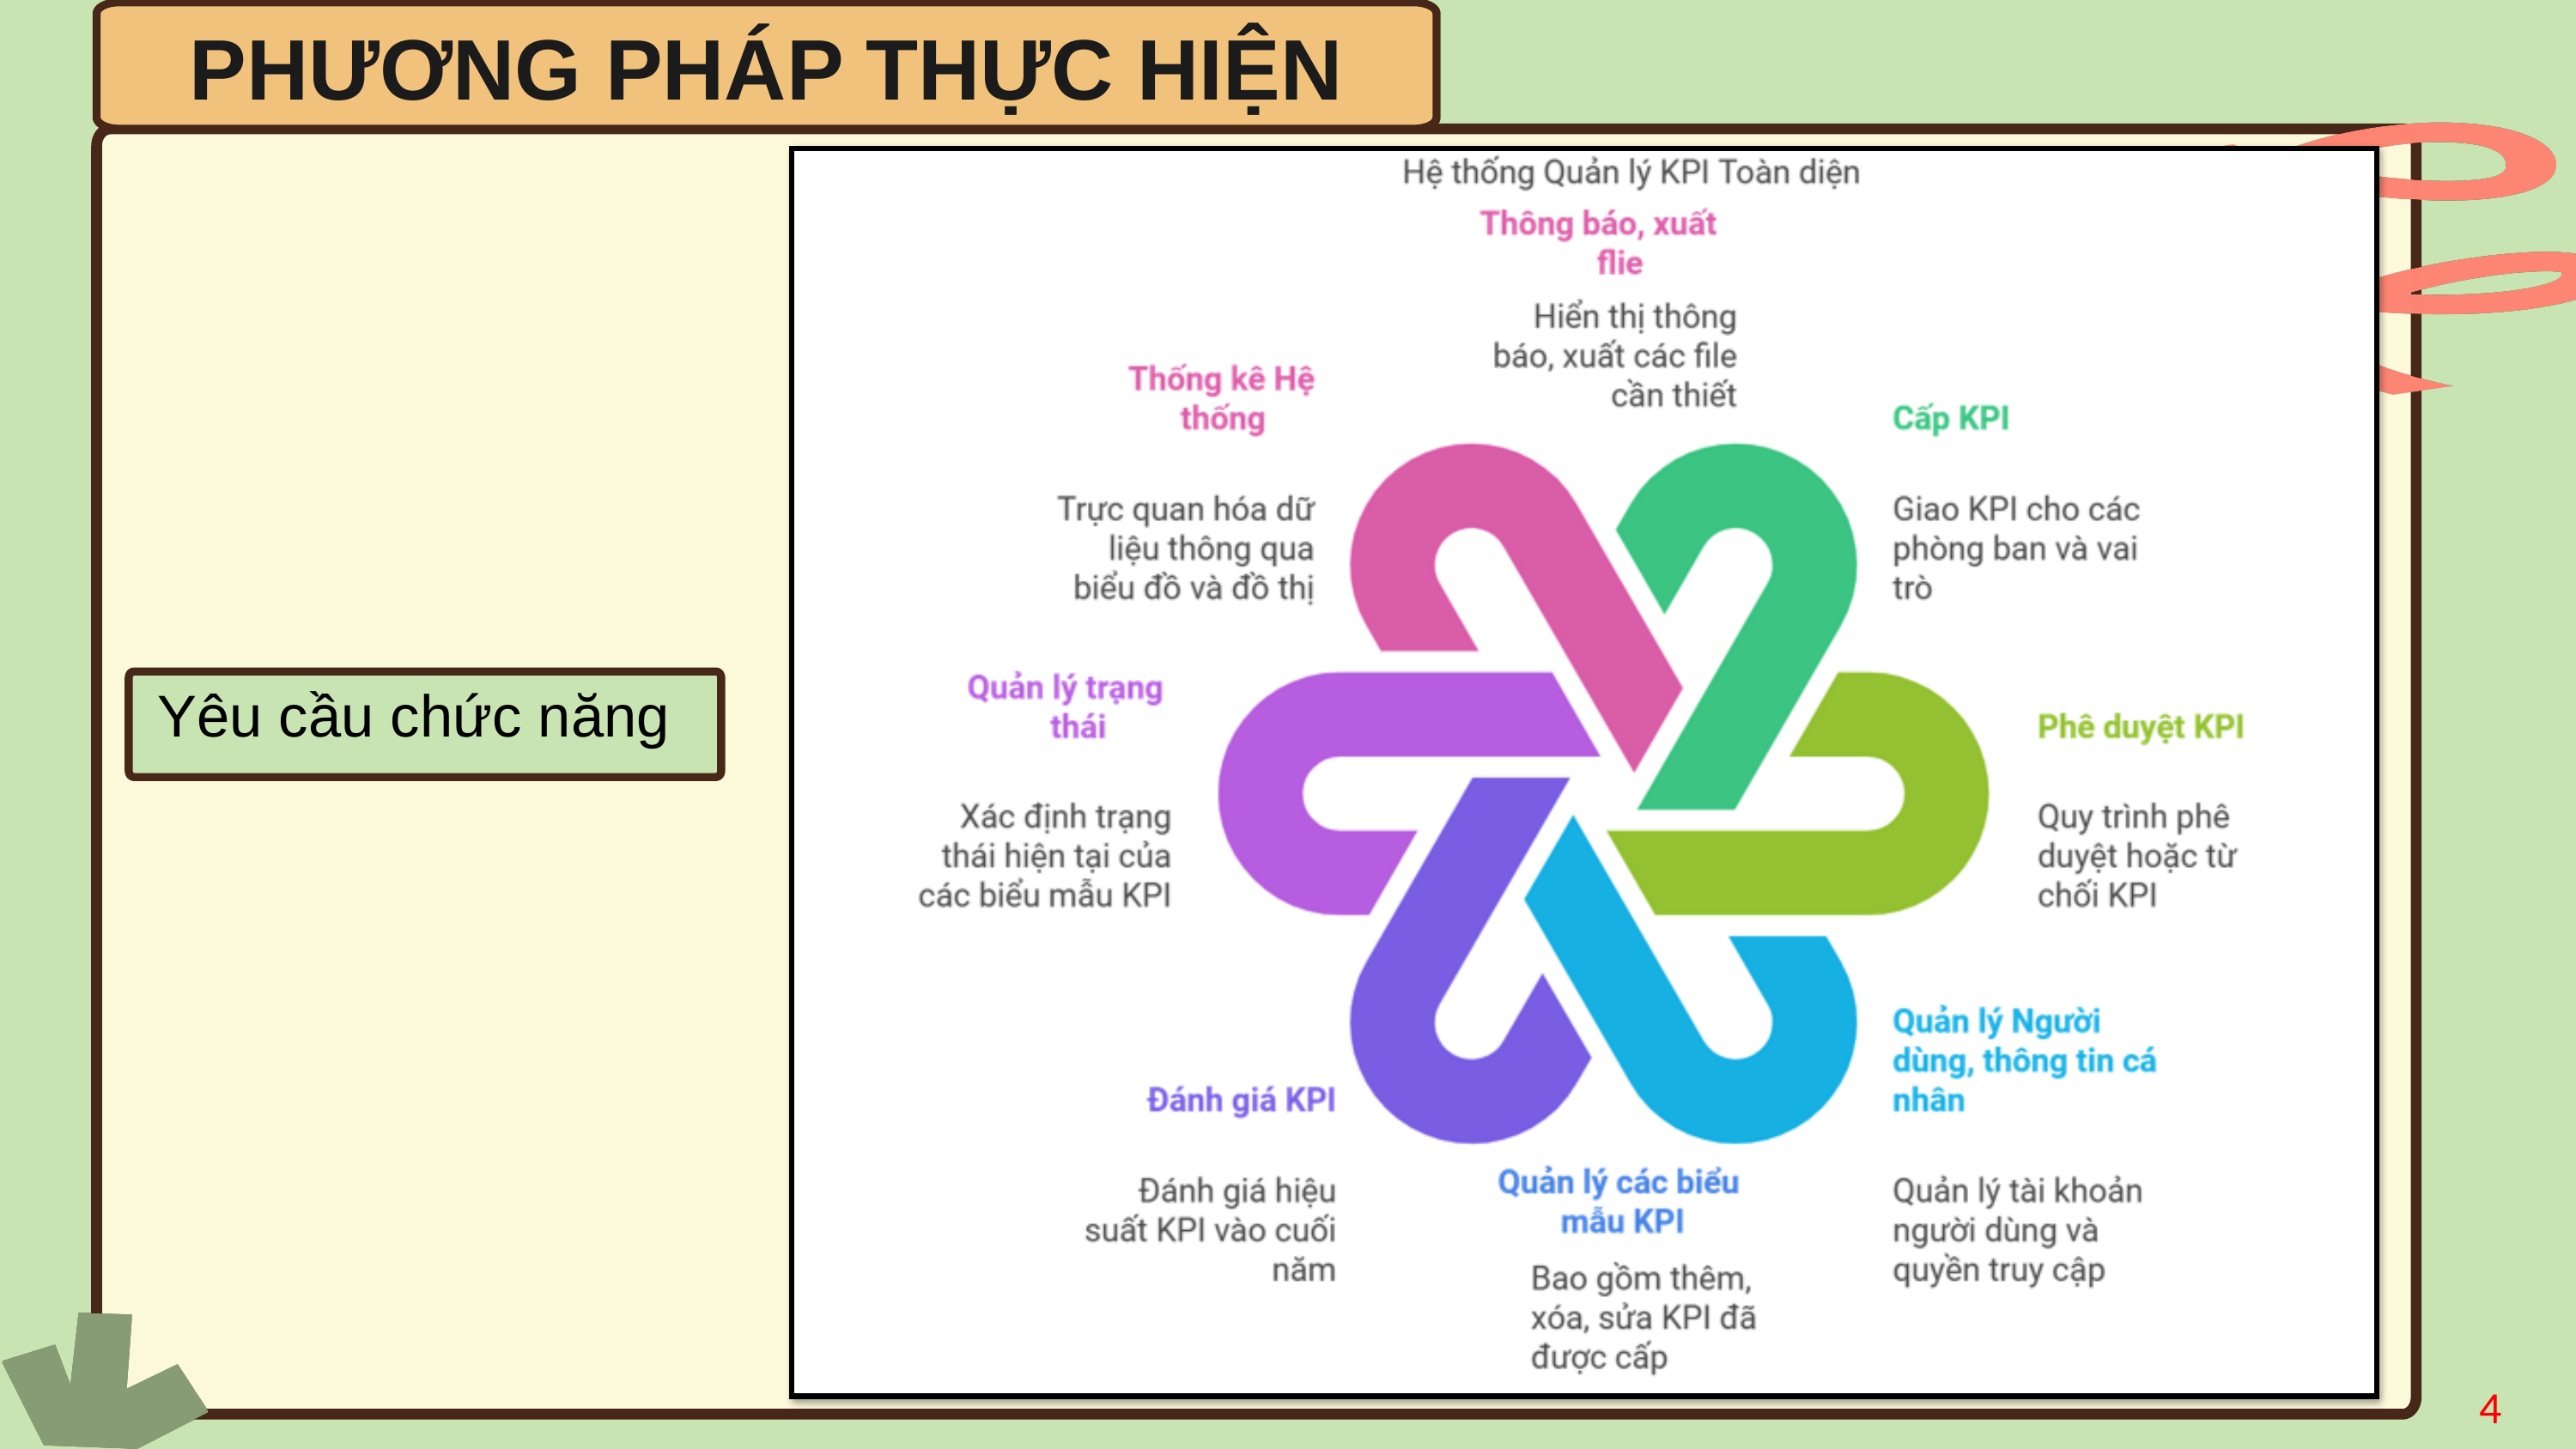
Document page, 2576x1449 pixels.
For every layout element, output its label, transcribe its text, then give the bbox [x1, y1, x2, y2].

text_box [128, 457, 789, 778]
text_box [2359, 94, 2576, 391]
picture [793, 150, 2375, 1394]
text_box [69, 2, 1464, 141]
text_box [96, 128, 2417, 1415]
text_box [2, 1313, 209, 1449]
text_box 4 [2214, 1379, 2515, 1432]
